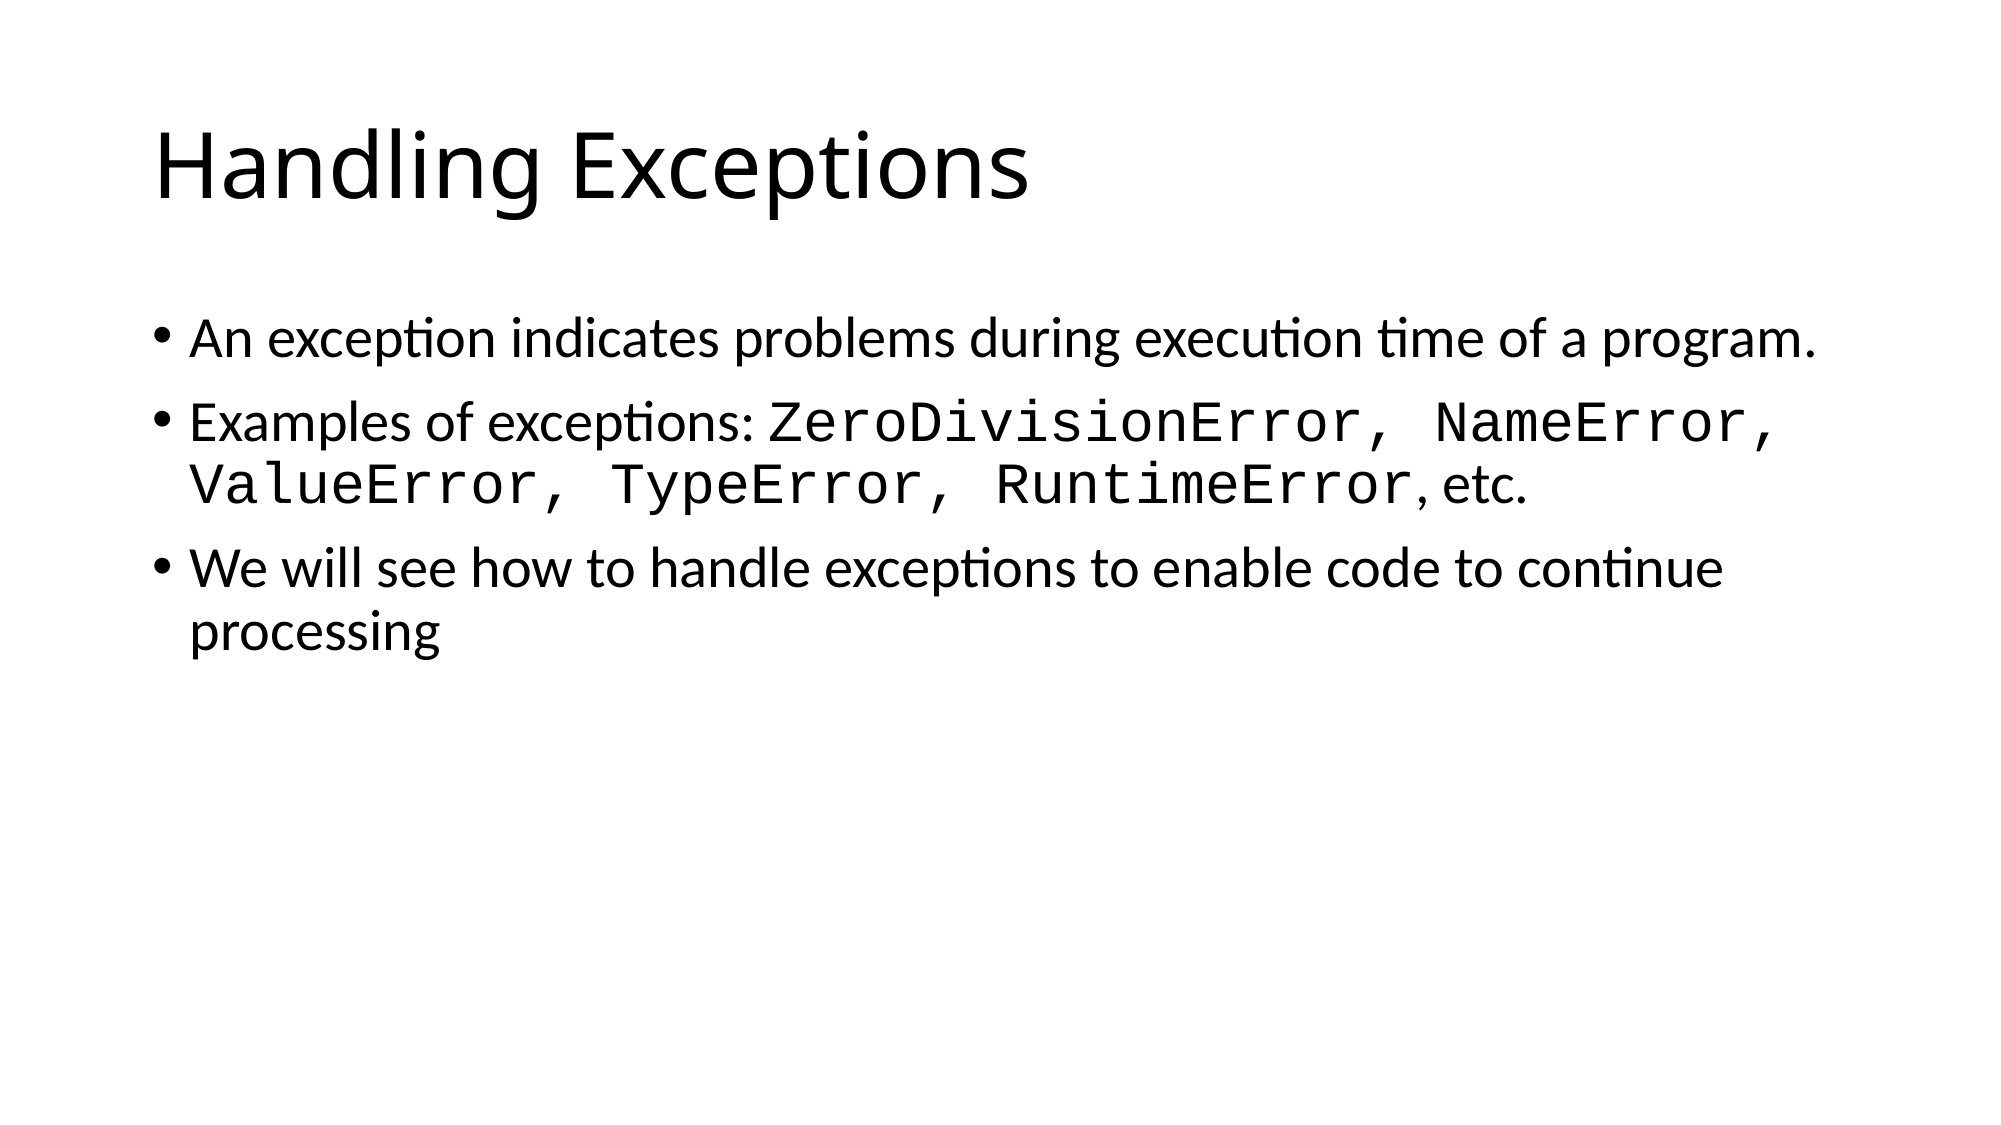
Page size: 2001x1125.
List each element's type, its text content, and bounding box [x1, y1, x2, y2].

list An exception indicates problems during execution time of a program. Examples of exceptions: ZeroDivisionError, NameError, ValueError, TypeError, RuntimeError, etc. We will see how to handle exceptions to enable code to continue processing [137, 299, 1863, 1014]
title Handling Exceptions [137, 59, 1863, 278]
